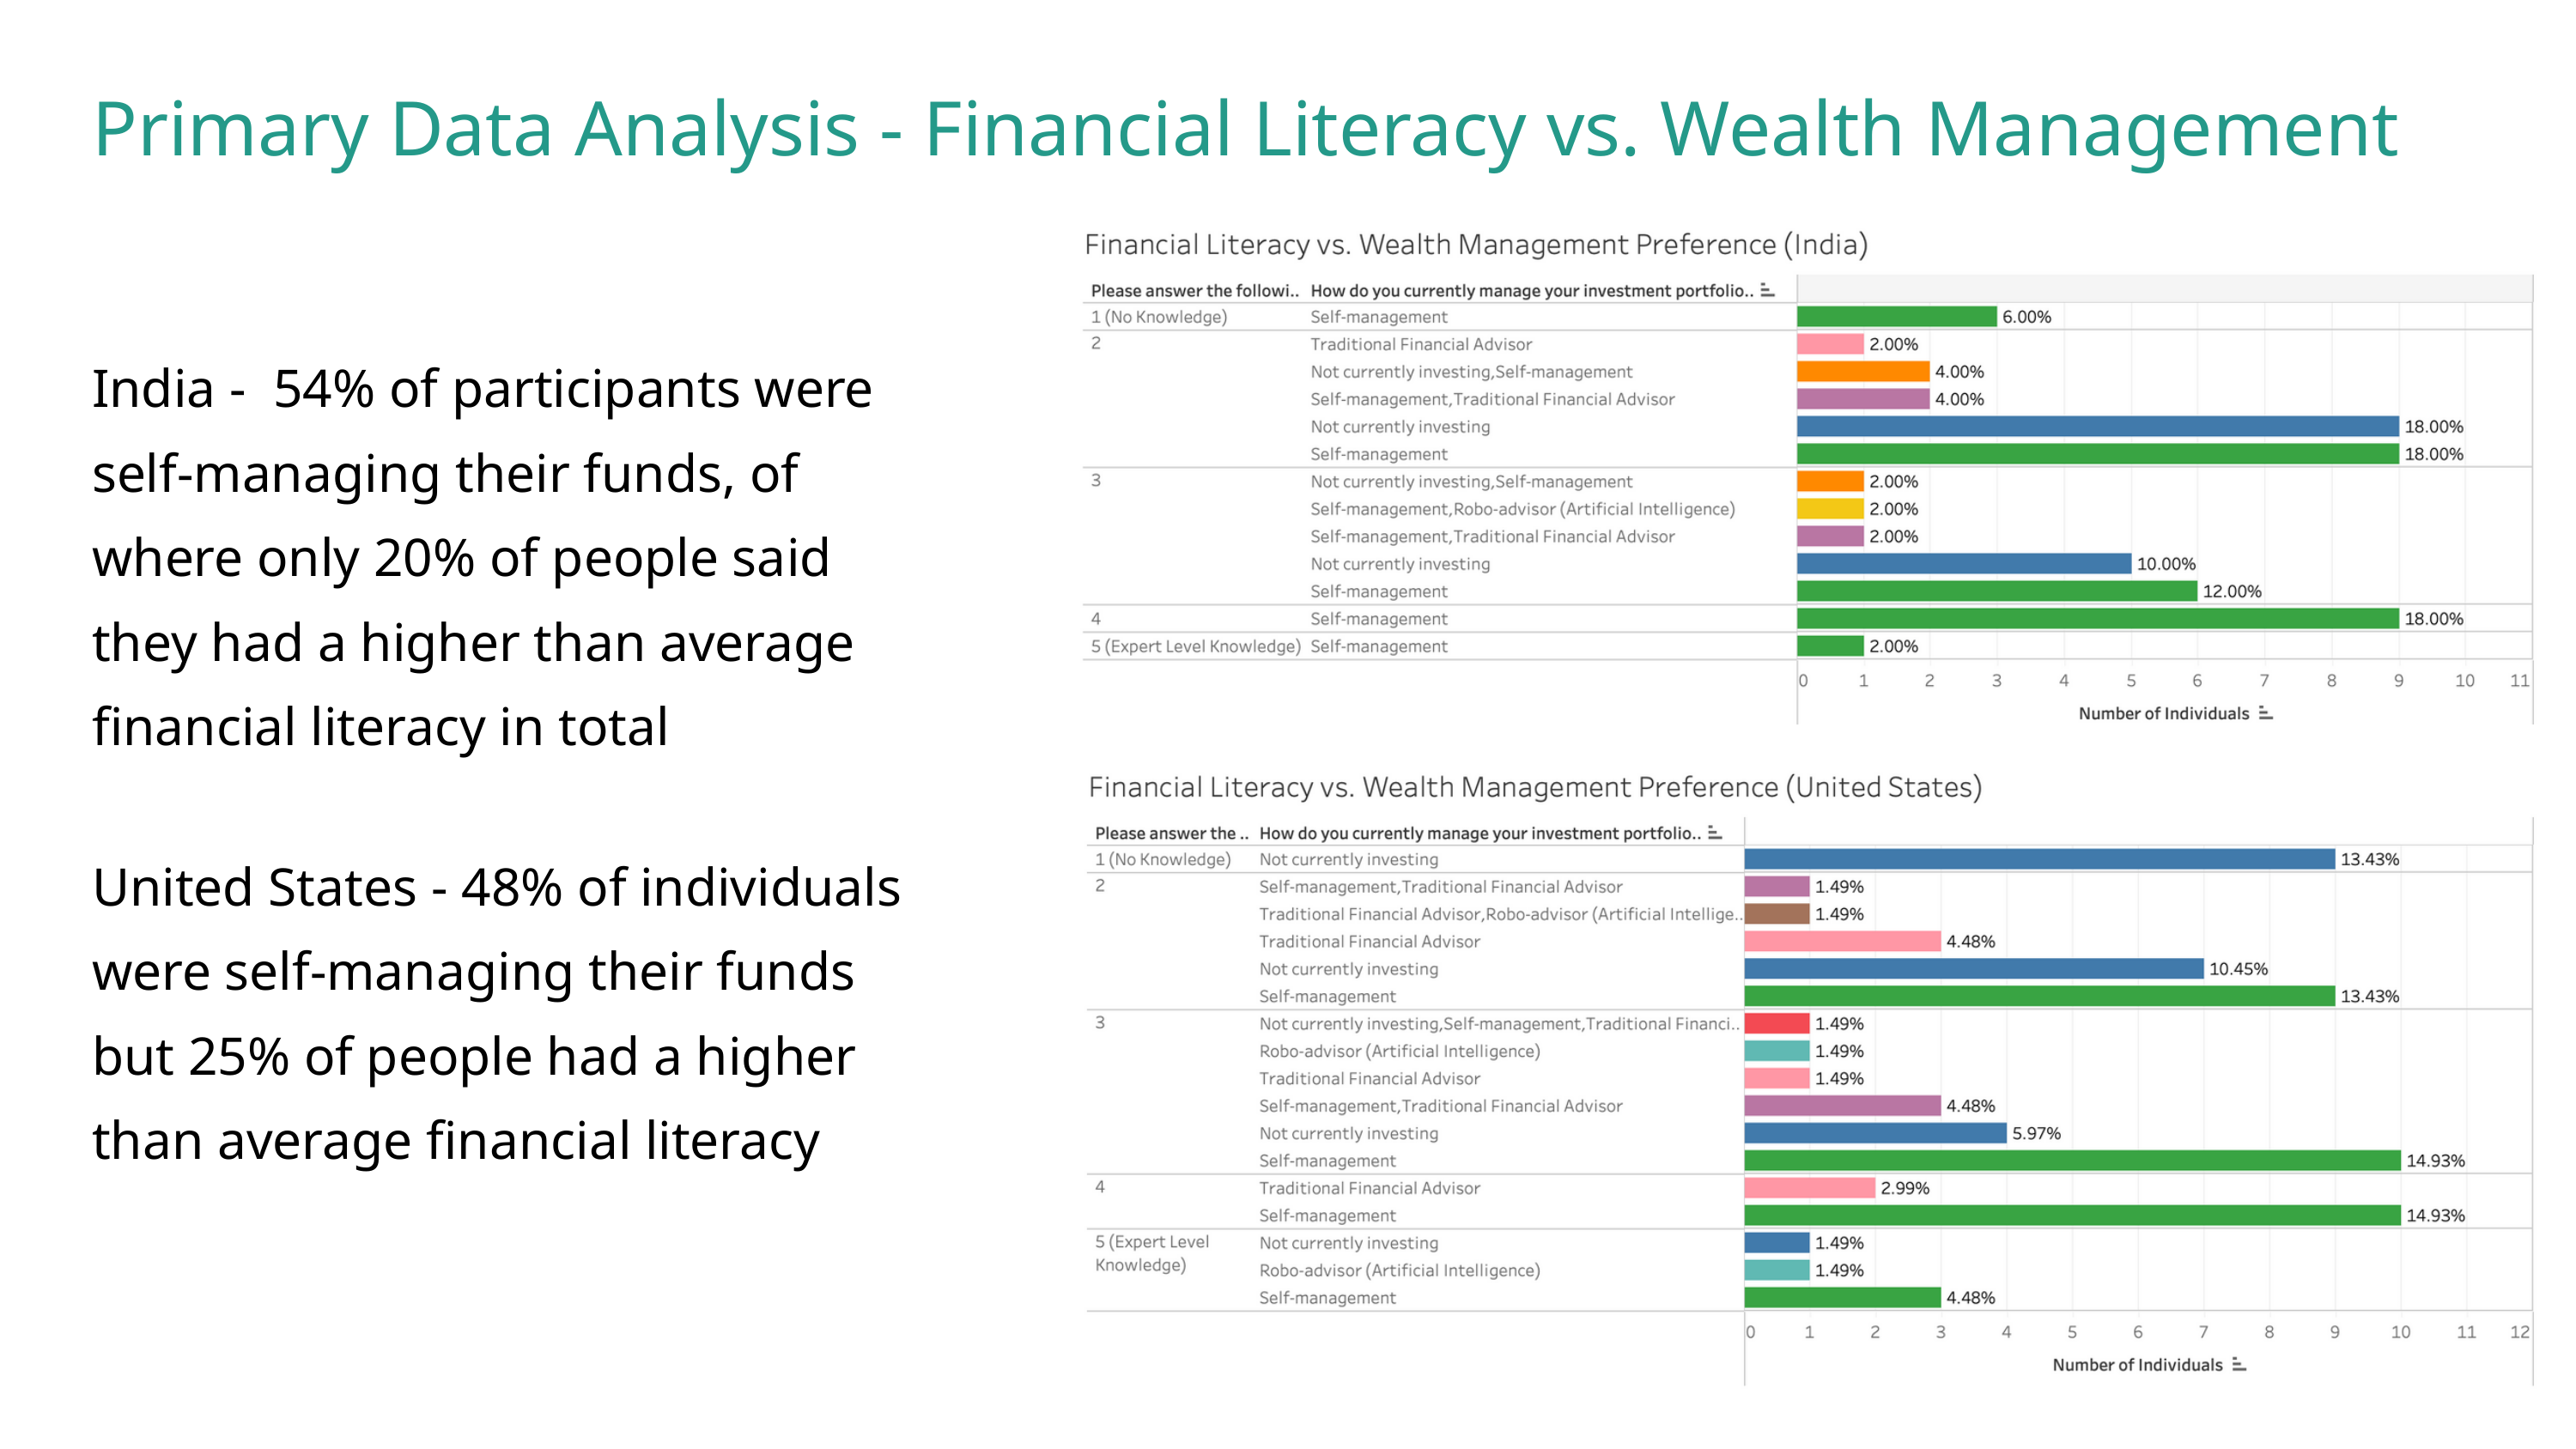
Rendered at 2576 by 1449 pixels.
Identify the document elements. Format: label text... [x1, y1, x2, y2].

text_box Primary Data Analysis - Financial Literacy vs. Wealth Management [92, 65, 2484, 171]
picture [1080, 219, 2541, 724]
text_box India - 54% of participants were self-managing their funds, of where only 20% of people said they had a higher than average financial literacy in total United States - 48% of individuals were self-managing their funds but 25% of people had a higher than average financial literacy [92, 333, 930, 1170]
picture [1080, 753, 2541, 1394]
